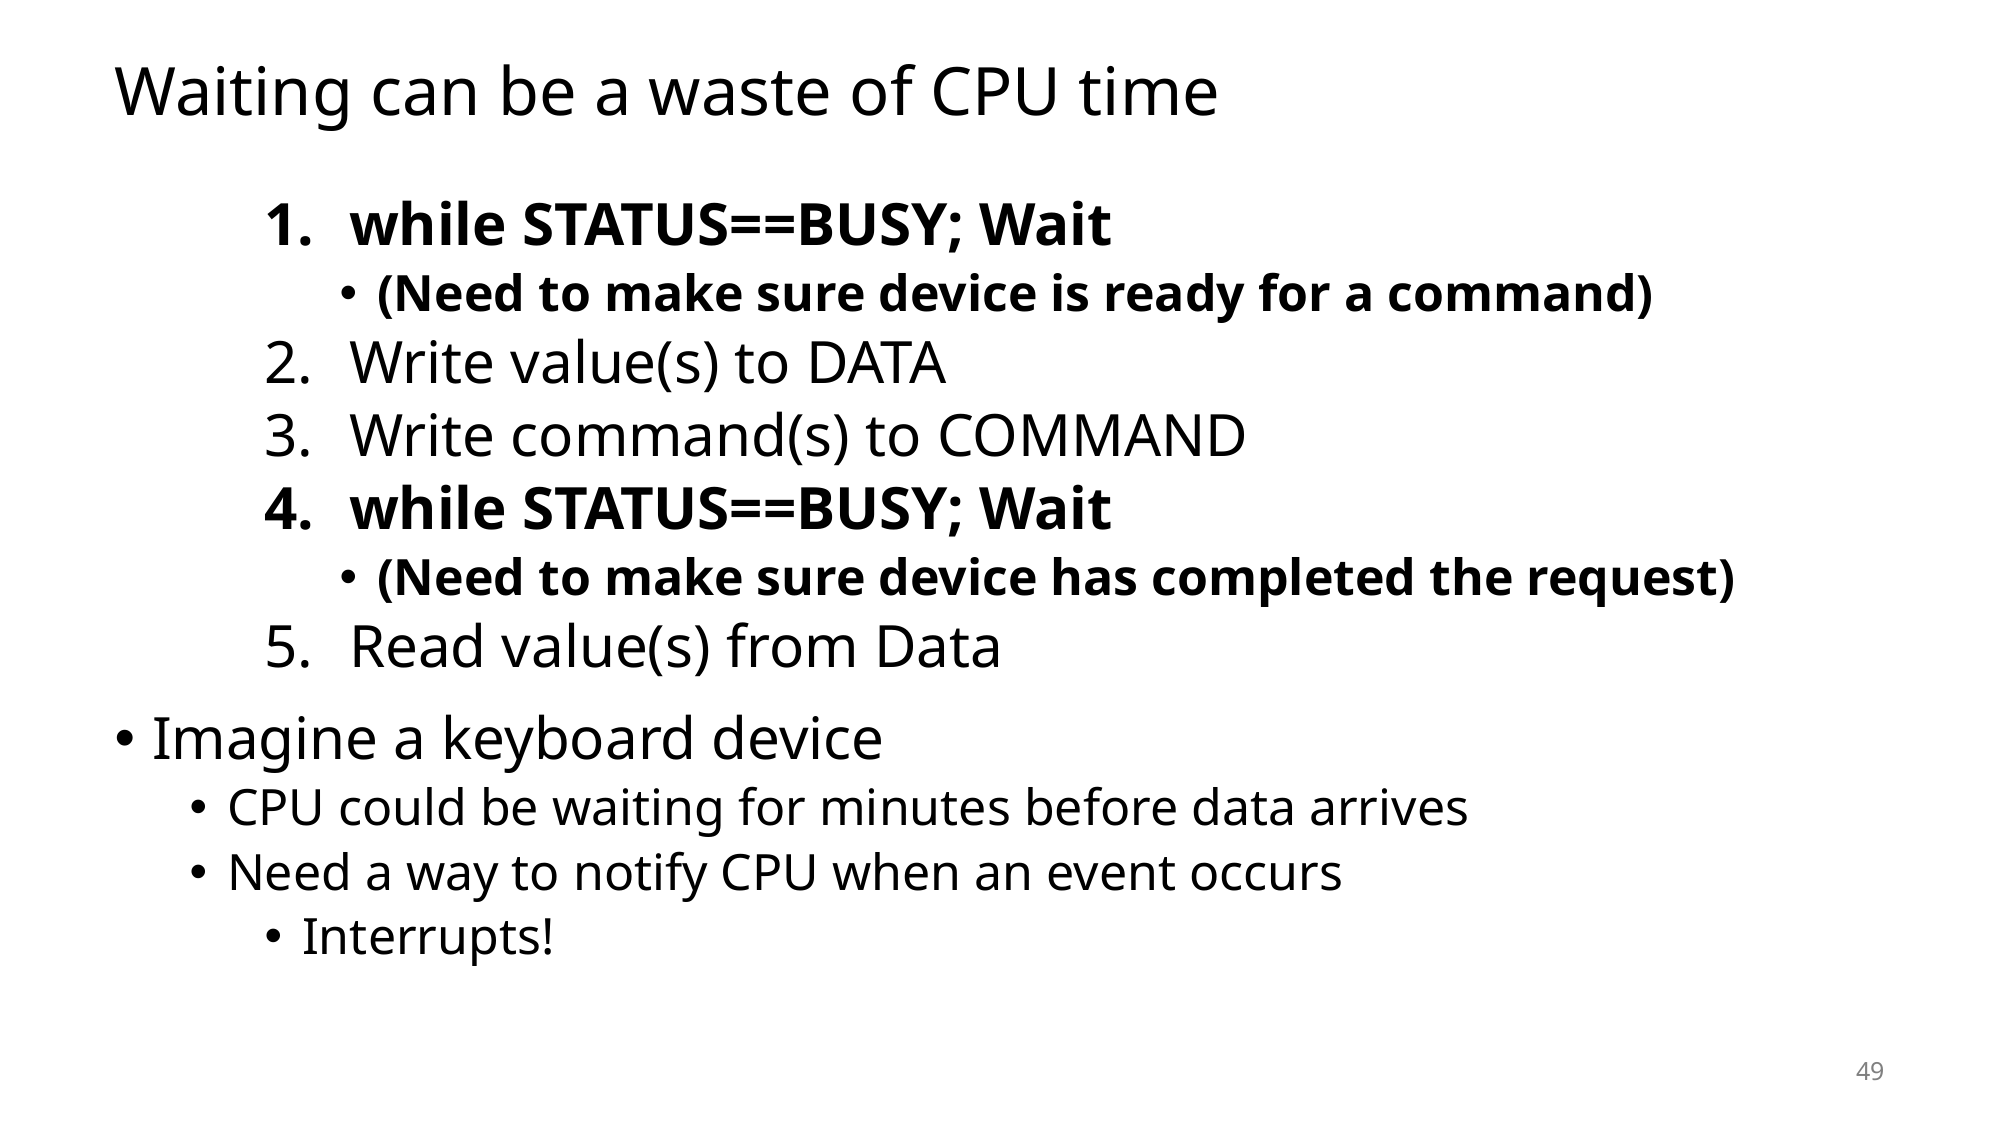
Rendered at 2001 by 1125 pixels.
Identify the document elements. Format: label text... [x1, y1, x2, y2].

title Waiting can be a waste of CPU time [99, 37, 1900, 150]
list while STATUS==BUSY; Wait (Need to make sure device is ready for a command) Write value(s) to DATA Write command(s) to COMMAND while STATUS==BUSY; Wait (Need to make sure device has completed the request) Read value(s) from Data Imagine a keyboard device CPU could be waiting for minutes before data arrives Need a way to notify CPU when an event occurs Interrupts! [99, 187, 1900, 1013]
slide_number 49 [1749, 1042, 1900, 1103]
